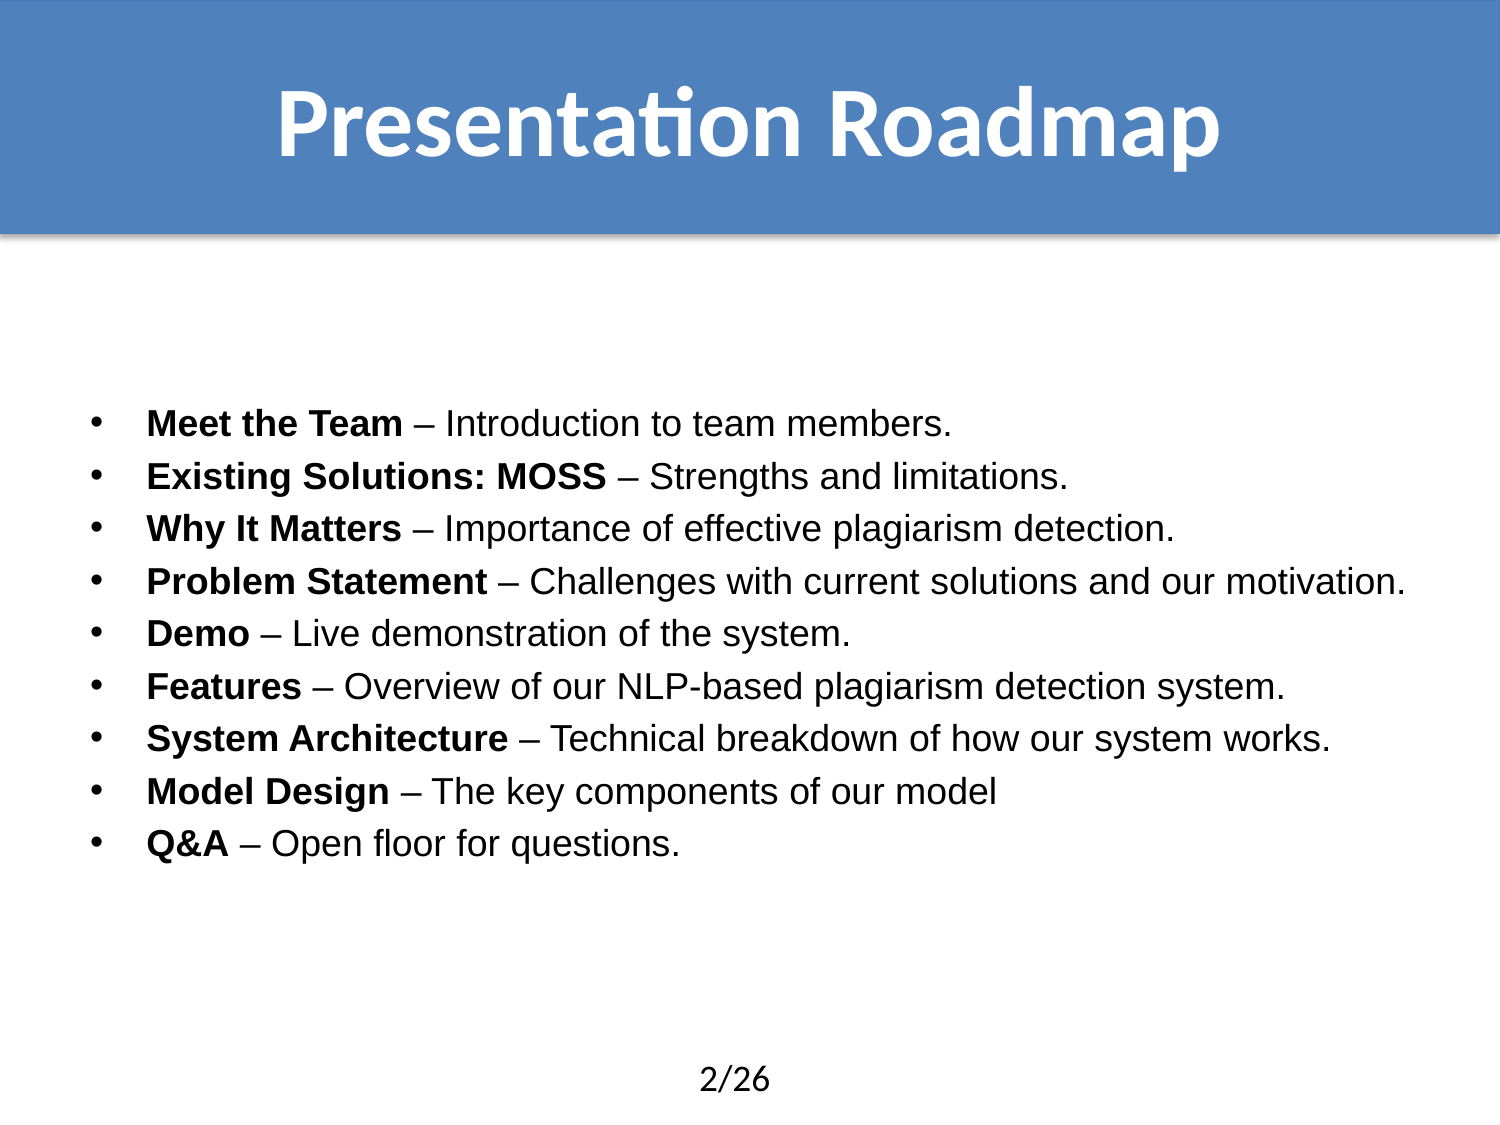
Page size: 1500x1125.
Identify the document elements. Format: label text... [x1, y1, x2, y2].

list Meet the Team – Introduction to team members. Existing Solutions: MOSS – Strengths and limitations. Why It Matters – Importance of effective plagiarism detection. Problem Statement – Challenges with current solutions and our motivation. Demo – Live demonstration of the system. Features – Overview of our NLP-based plagiarism detection system. System Architecture – Technical breakdown of how our system works. Model Design – The key components of our model Q&A – Open floor for questions. [75, 391, 1425, 896]
text_box Presentation Roadmap [0, 0, 1500, 234]
